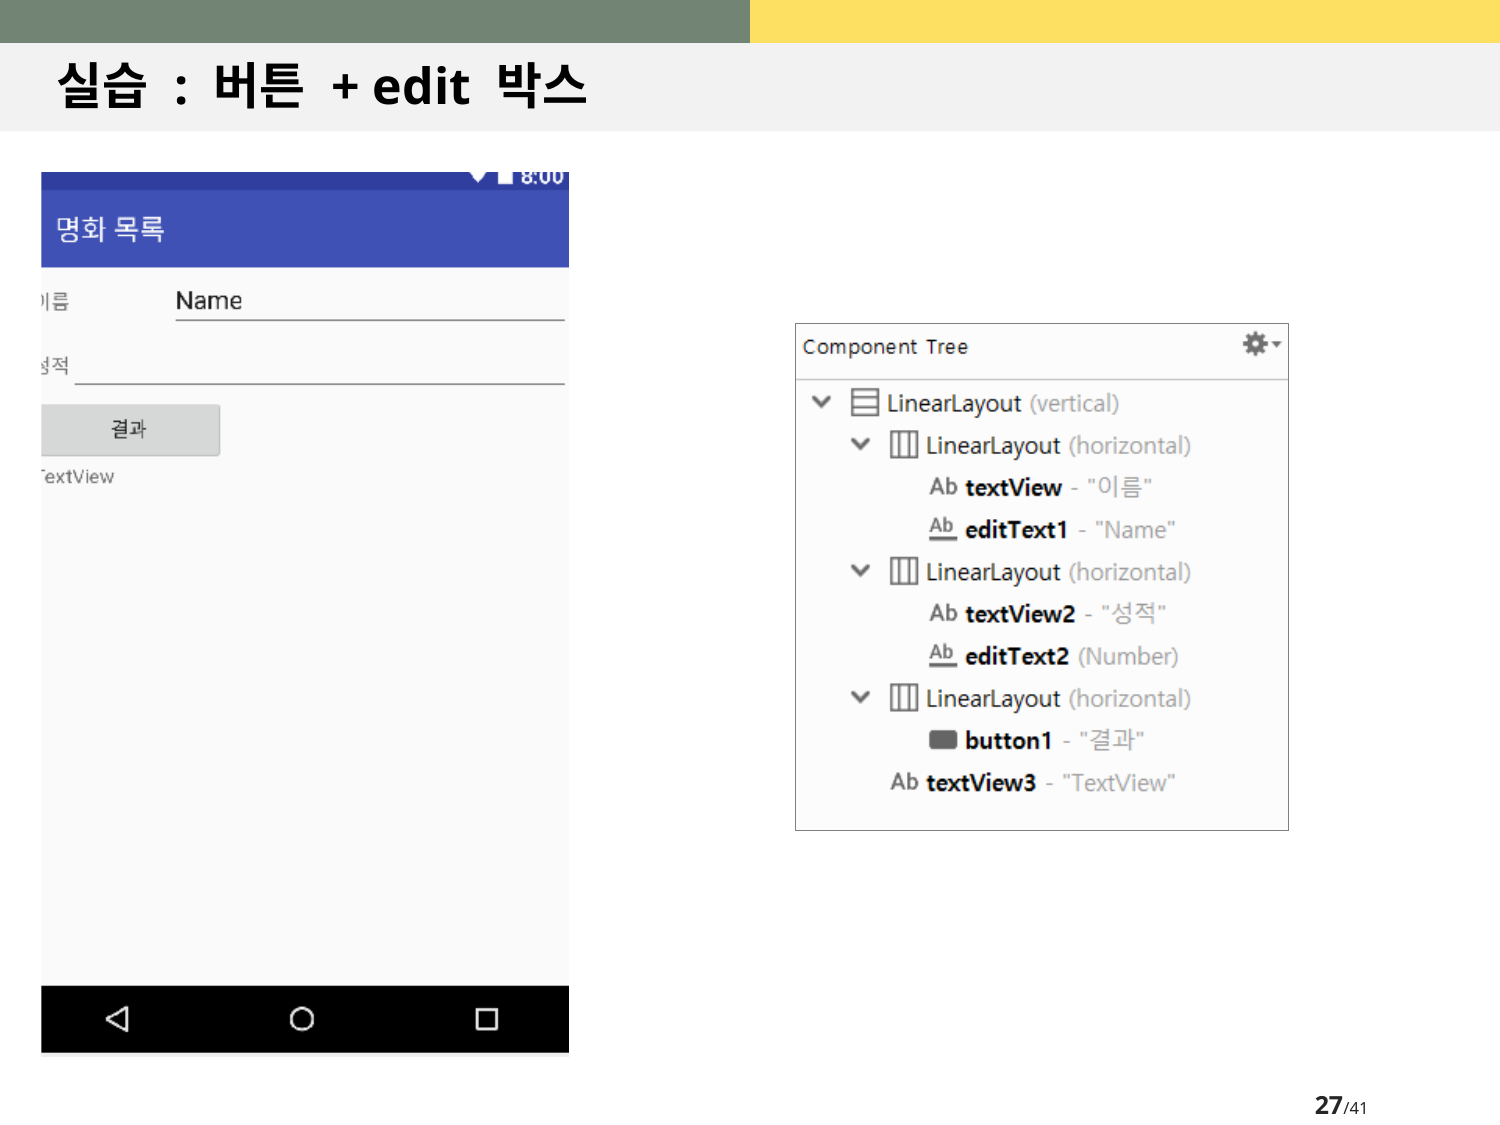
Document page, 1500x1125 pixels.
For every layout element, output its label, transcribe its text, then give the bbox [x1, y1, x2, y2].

picture [41, 172, 570, 1058]
picture [795, 323, 1289, 831]
title 실습 : 버튼 + edit 박스 [41, 42, 1459, 128]
